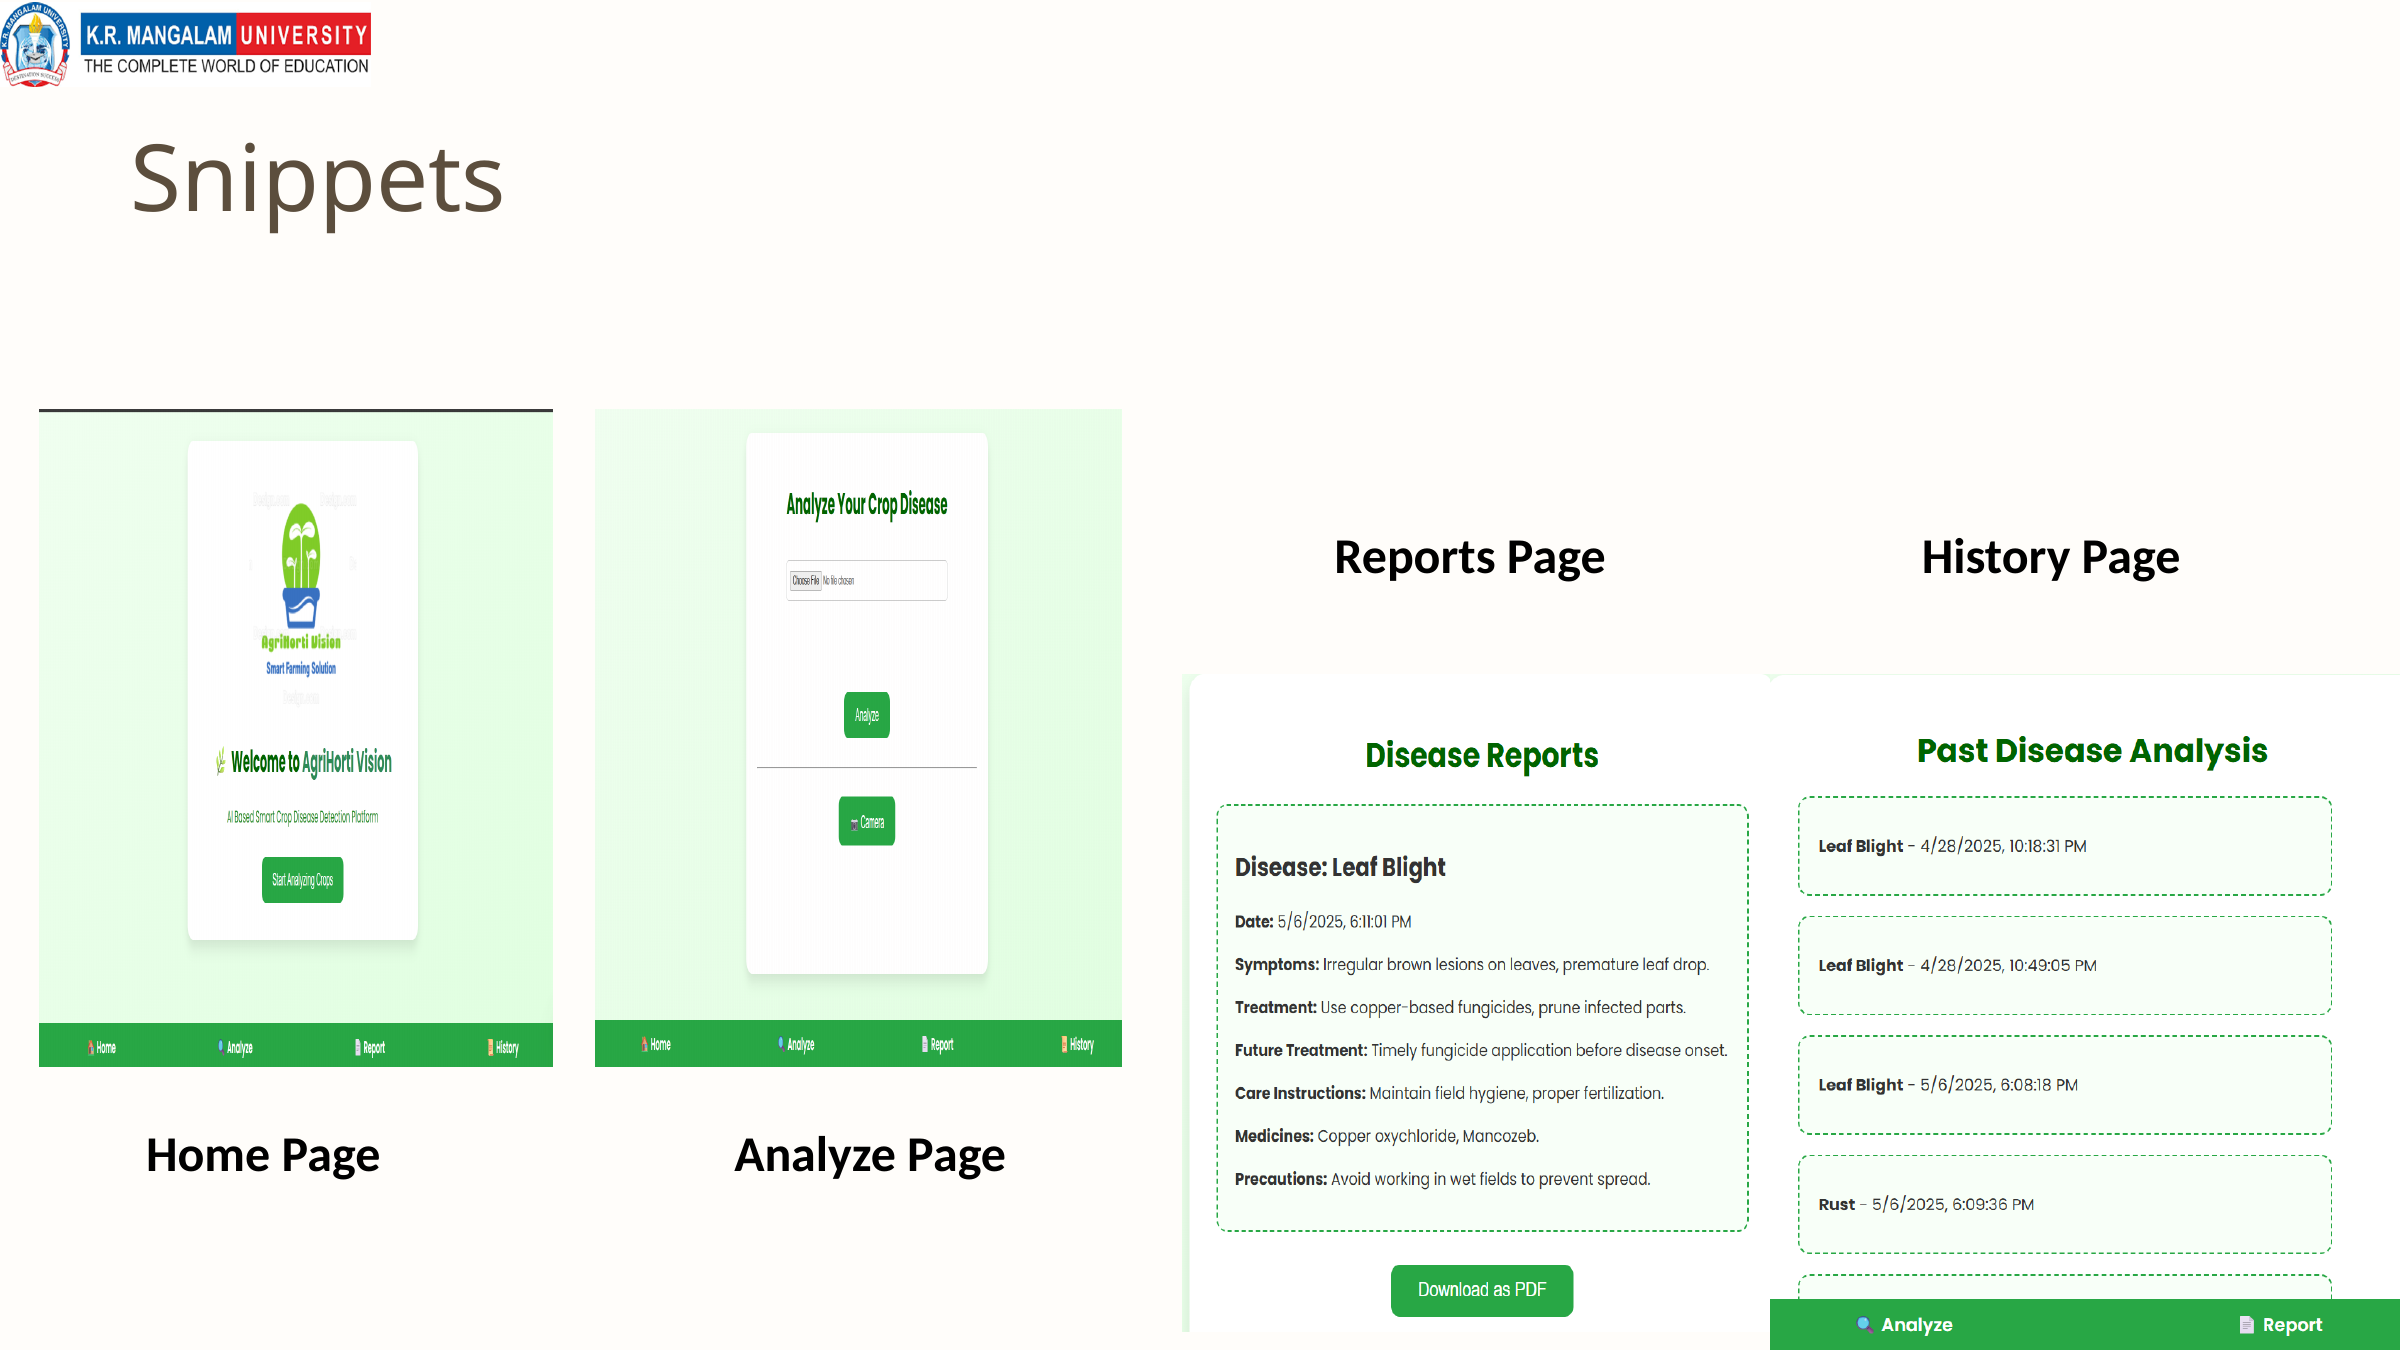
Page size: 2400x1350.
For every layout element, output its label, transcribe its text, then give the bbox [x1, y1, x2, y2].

picture [39, 409, 553, 1067]
picture [595, 409, 1122, 1067]
picture [1182, 674, 2400, 1350]
text_box Reports Page [1319, 515, 1622, 591]
text_box History Page [1907, 515, 2196, 591]
picture [0, 2, 371, 87]
text_box Snippets [130, 114, 1061, 231]
text_box Analyze Page [719, 1114, 1022, 1190]
text_box Home Page [131, 1114, 396, 1190]
